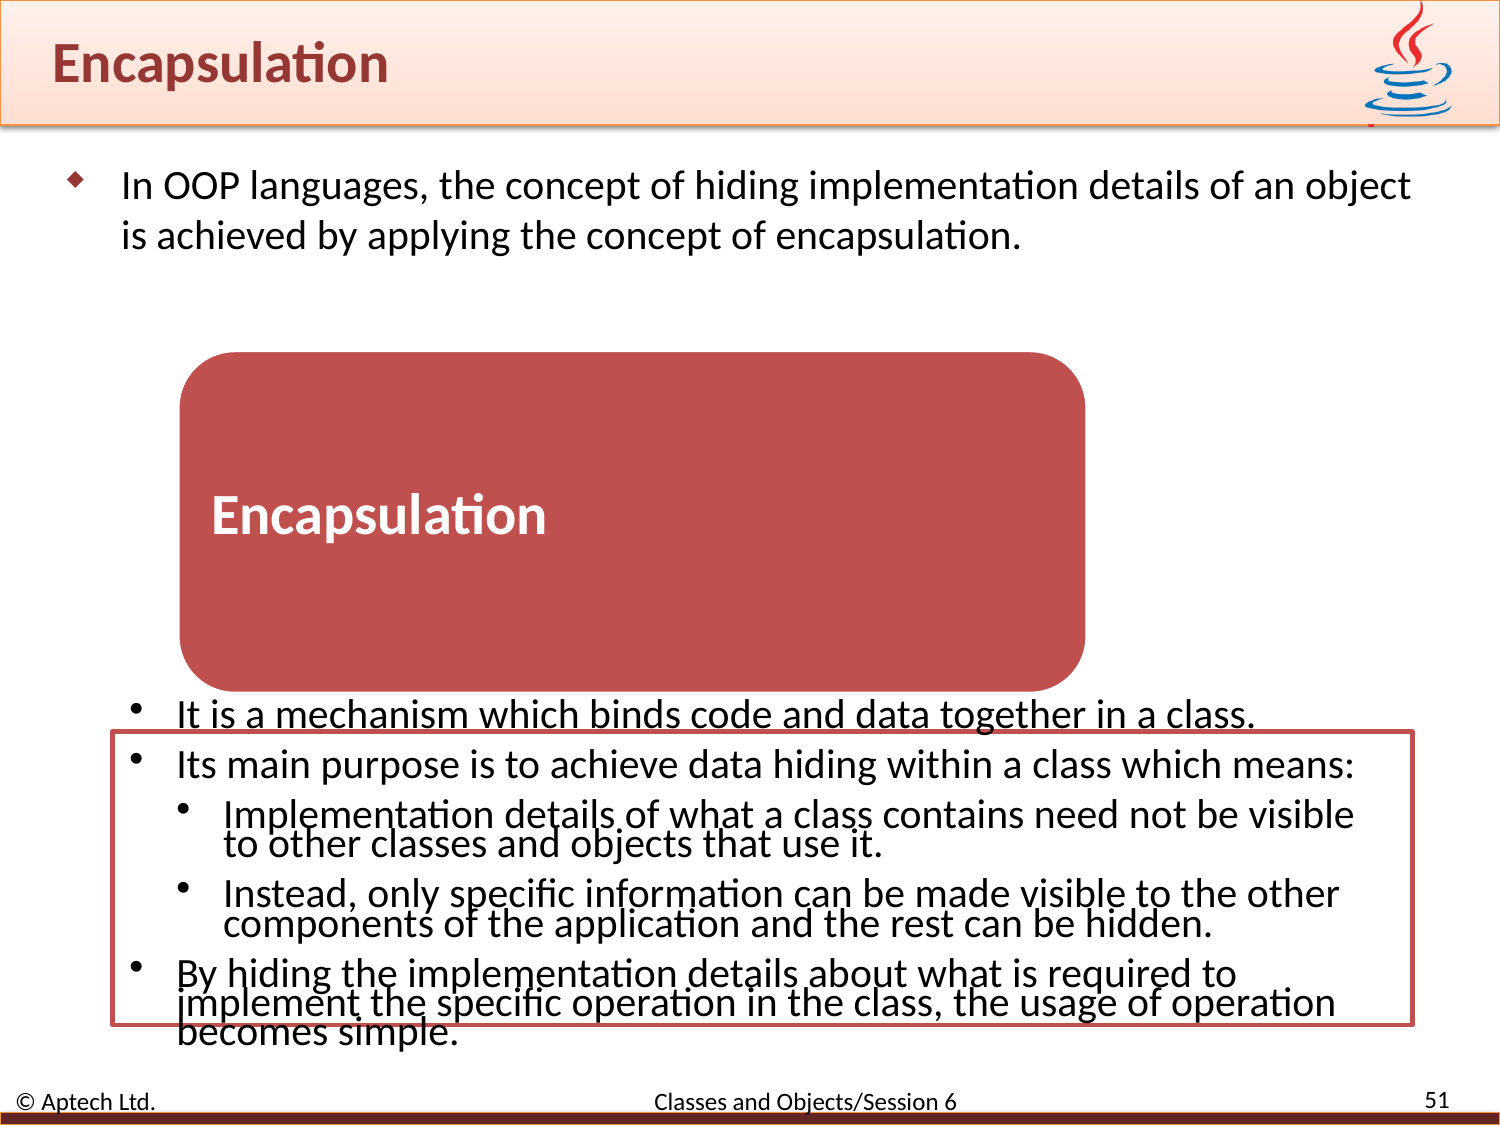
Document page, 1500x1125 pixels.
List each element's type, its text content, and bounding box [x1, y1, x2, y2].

slide_number 51 [1337, 1084, 1465, 1113]
title Encapsulation [37, 24, 1288, 93]
picture [1362, 0, 1454, 127]
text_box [112, 312, 1413, 1026]
list In OOP languages, the concept of hiding implementation details of an object is achieved by applying the concept of encapsulation. [49, 149, 1463, 1013]
footer © Aptech Ltd. Classes and Objects/Session 6 [0, 1087, 1325, 1113]
